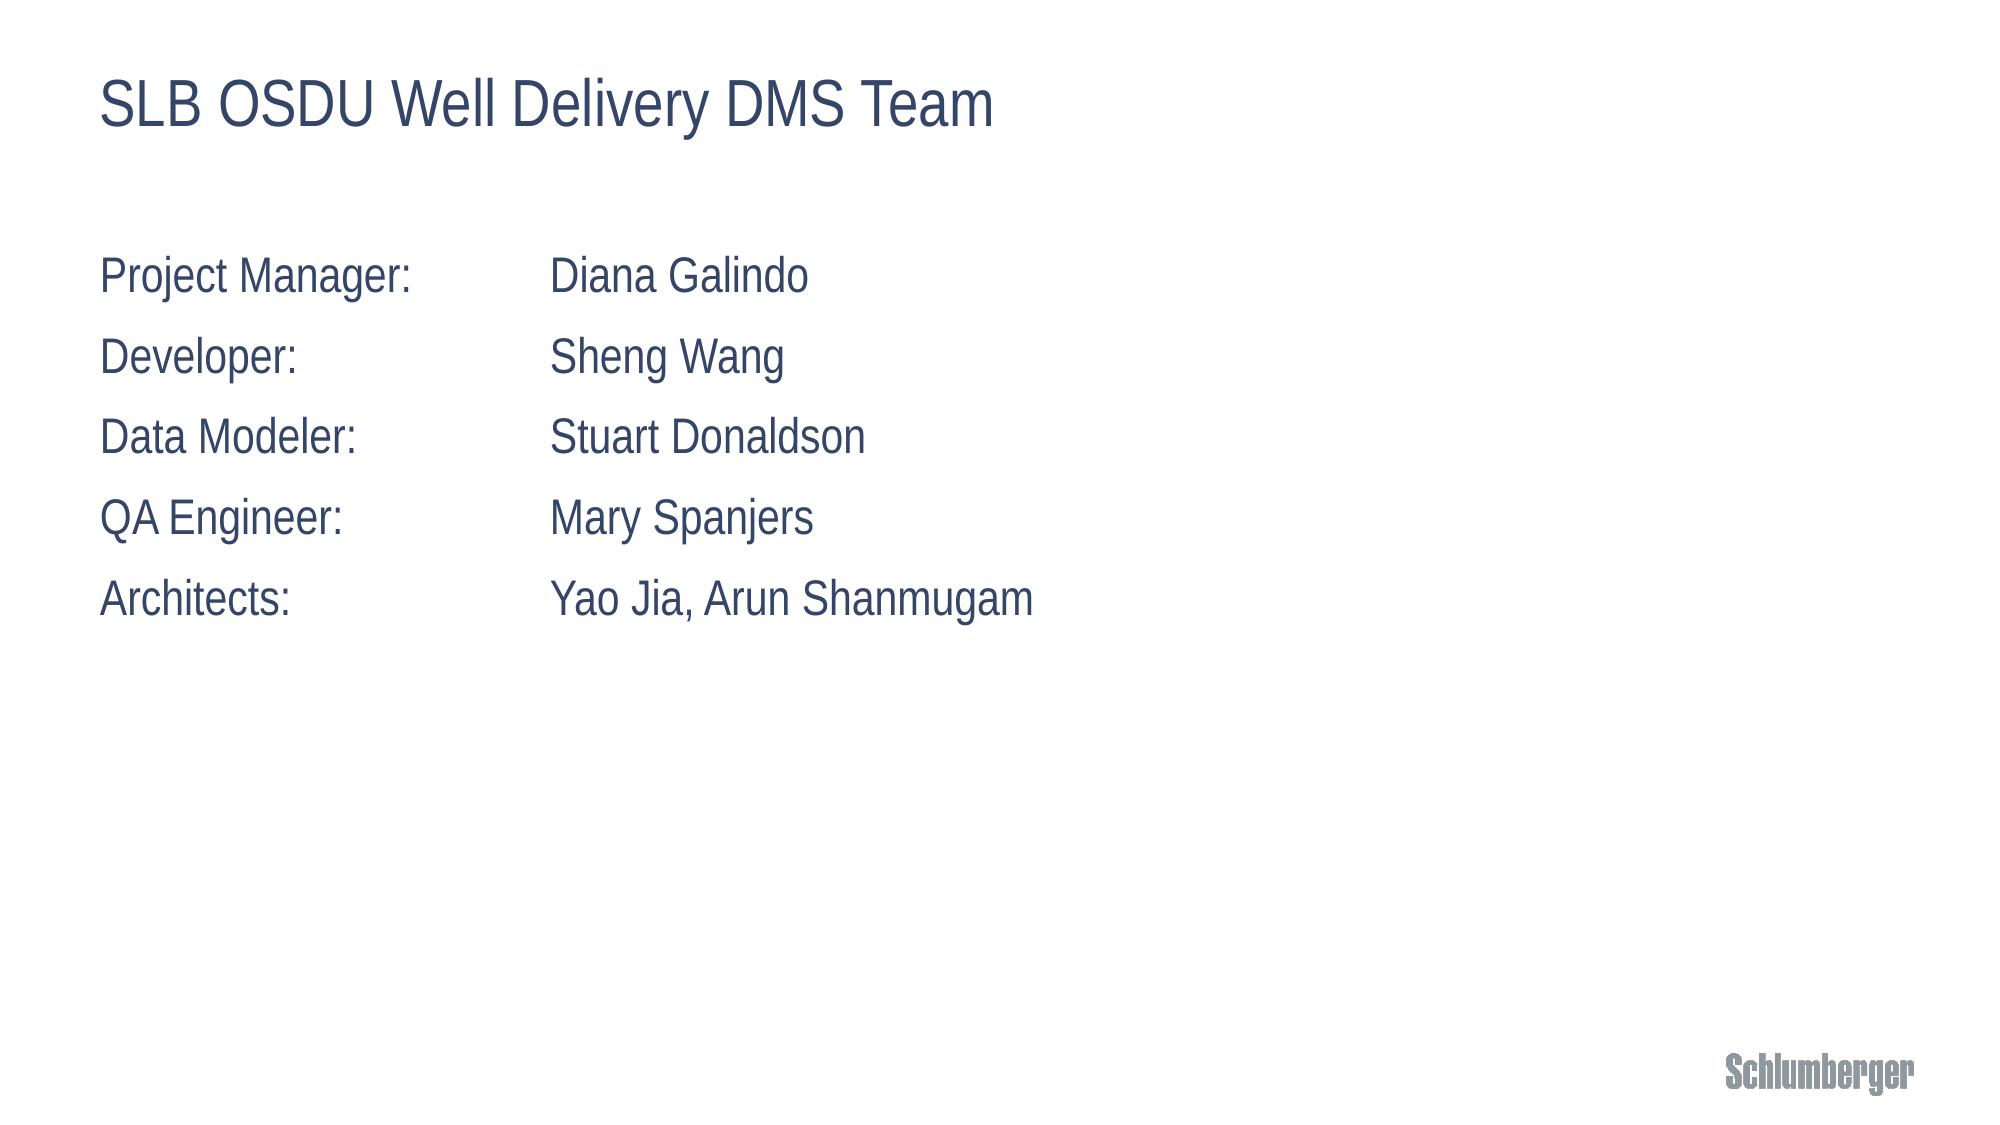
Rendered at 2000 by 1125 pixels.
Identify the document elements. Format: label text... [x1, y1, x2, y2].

list Project Manager: Diana Galindo Developer: Sheng Wang Data Modeler: Stuart Donaldson QA Engineer: Mary Spanjers Architects: Yao Jia, Arun Shanmugam [84, 234, 1915, 677]
title SLB OSDU Well Delivery DMS Team [84, 51, 1915, 150]
picture [1726, 1053, 1915, 1096]
